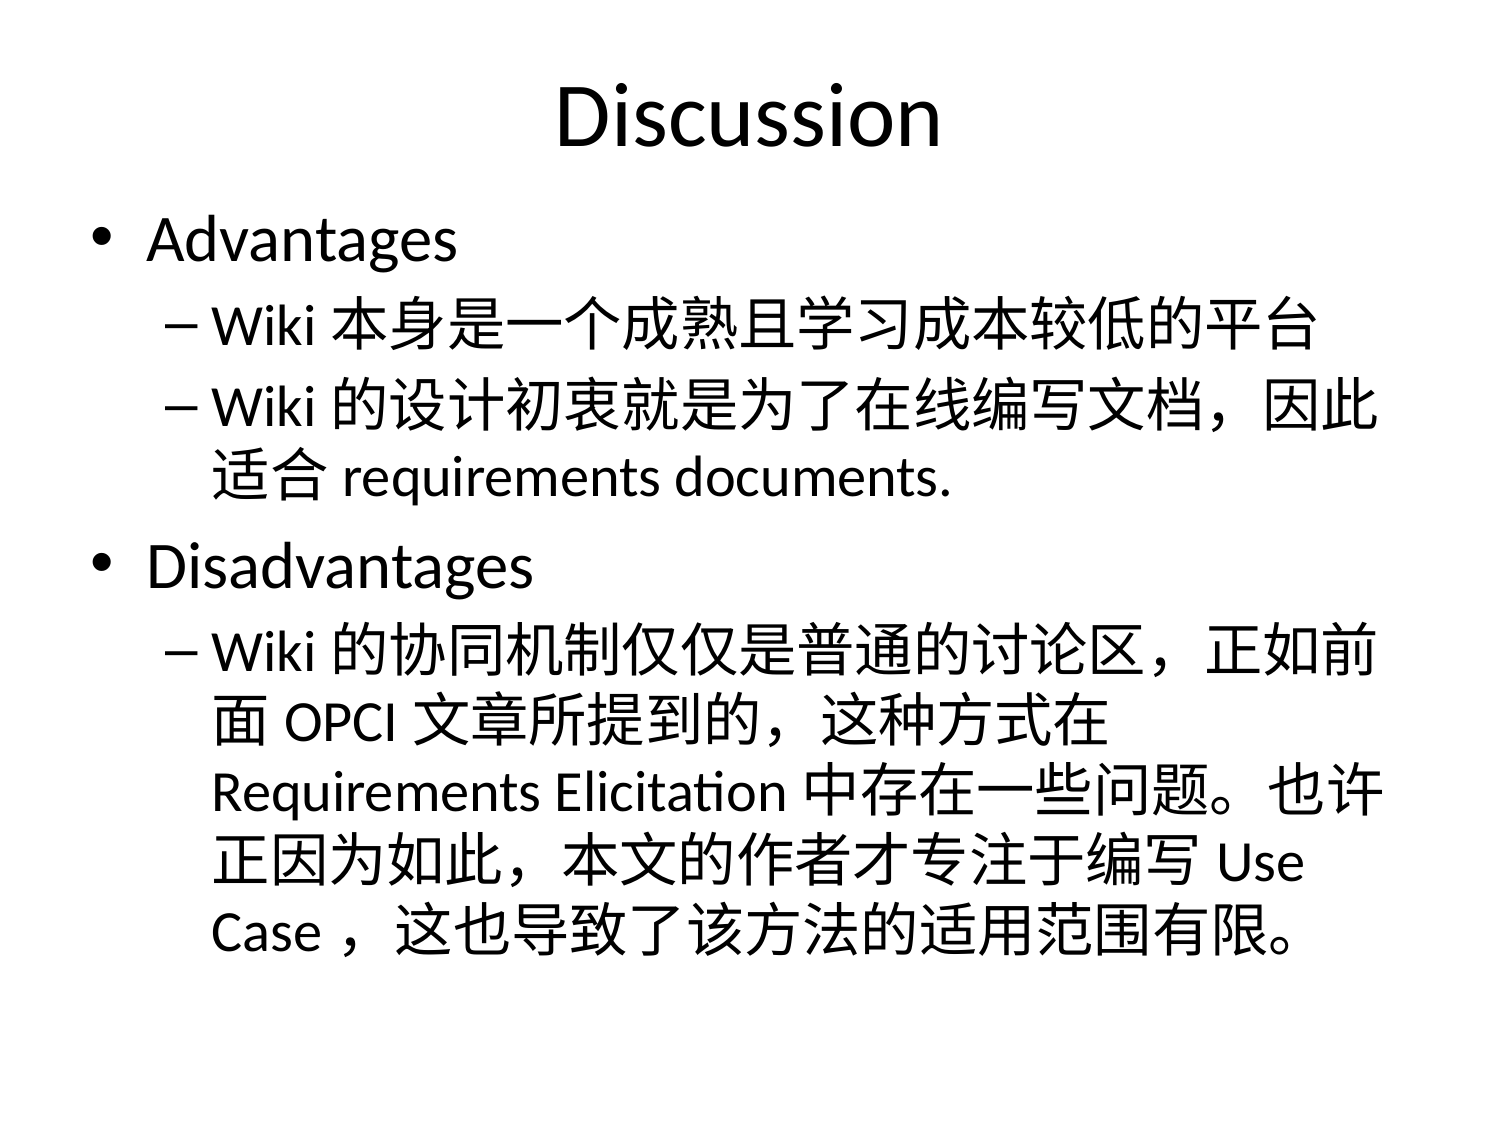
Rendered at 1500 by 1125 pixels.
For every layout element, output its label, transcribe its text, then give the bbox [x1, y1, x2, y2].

list Advantages Wiki本身是一个成熟且学习成本较低的平台 Wiki的设计初衷就是为了在线编写文档，因此适合requirements documents. Disadvantages Wiki的协同机制仅仅是普通的讨论区，正如前面OPCI文章所提到的，这种方式在Requirements Elicitation中存在一些问题。也许正因为如此，本文的作者才专注于编写Use Case，这也导致了该方法的适用范围有限。 [75, 187, 1425, 1005]
title Discussion [75, 45, 1425, 175]
